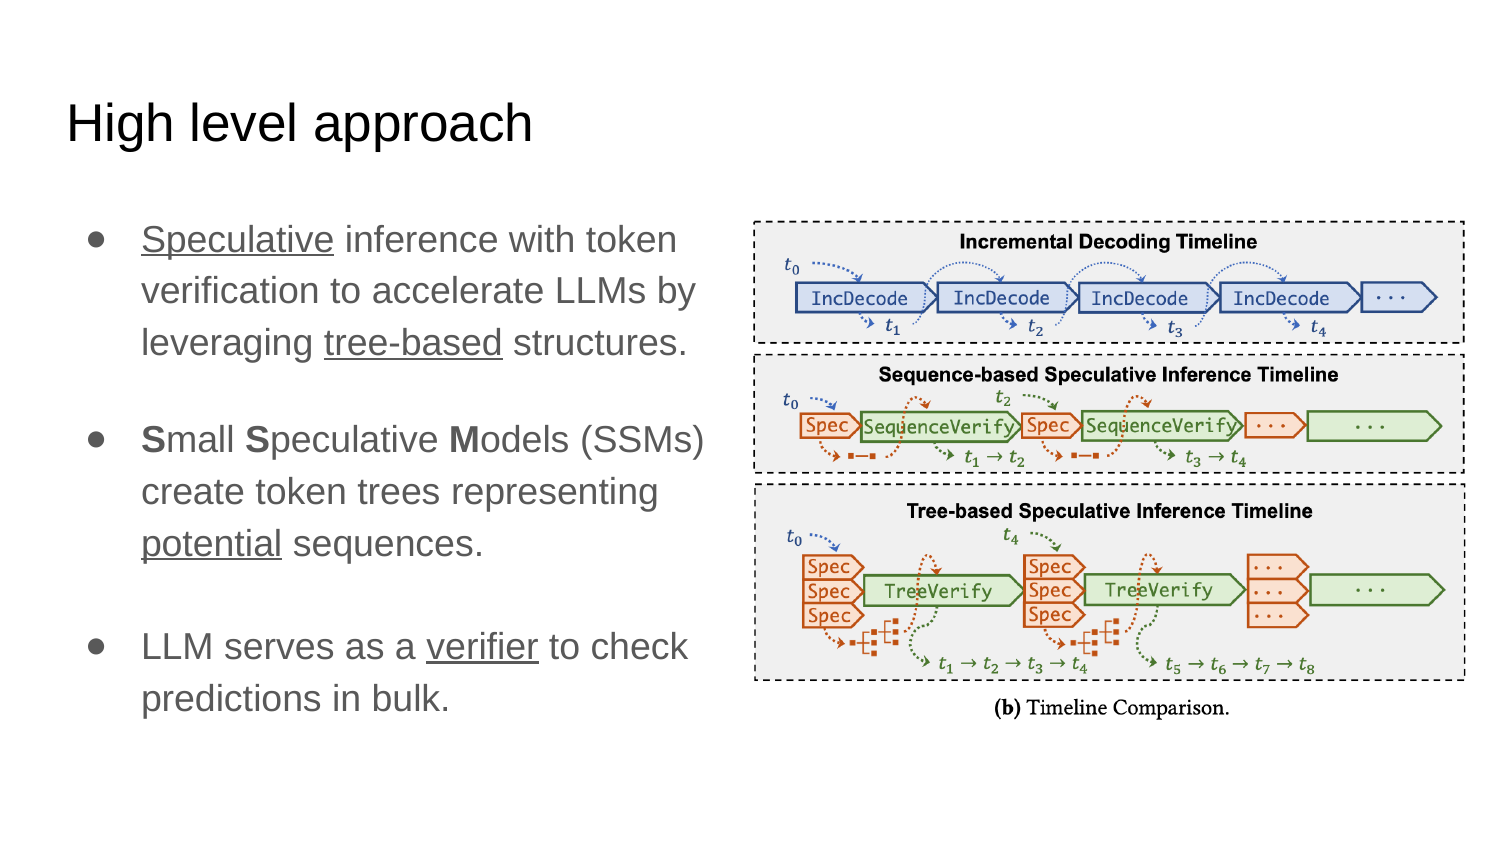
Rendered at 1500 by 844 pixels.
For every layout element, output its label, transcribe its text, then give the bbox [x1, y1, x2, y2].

list Speculative inference with token verification to accelerate LLMs by leveraging tree-based structures. Small Speculative Models (SSMs) create token trees representing potential sequences. LLM serves as a verifier to check predictions in bulk. [51, 193, 725, 740]
title High level approach [51, 72, 1449, 167]
picture [739, 198, 1500, 735]
